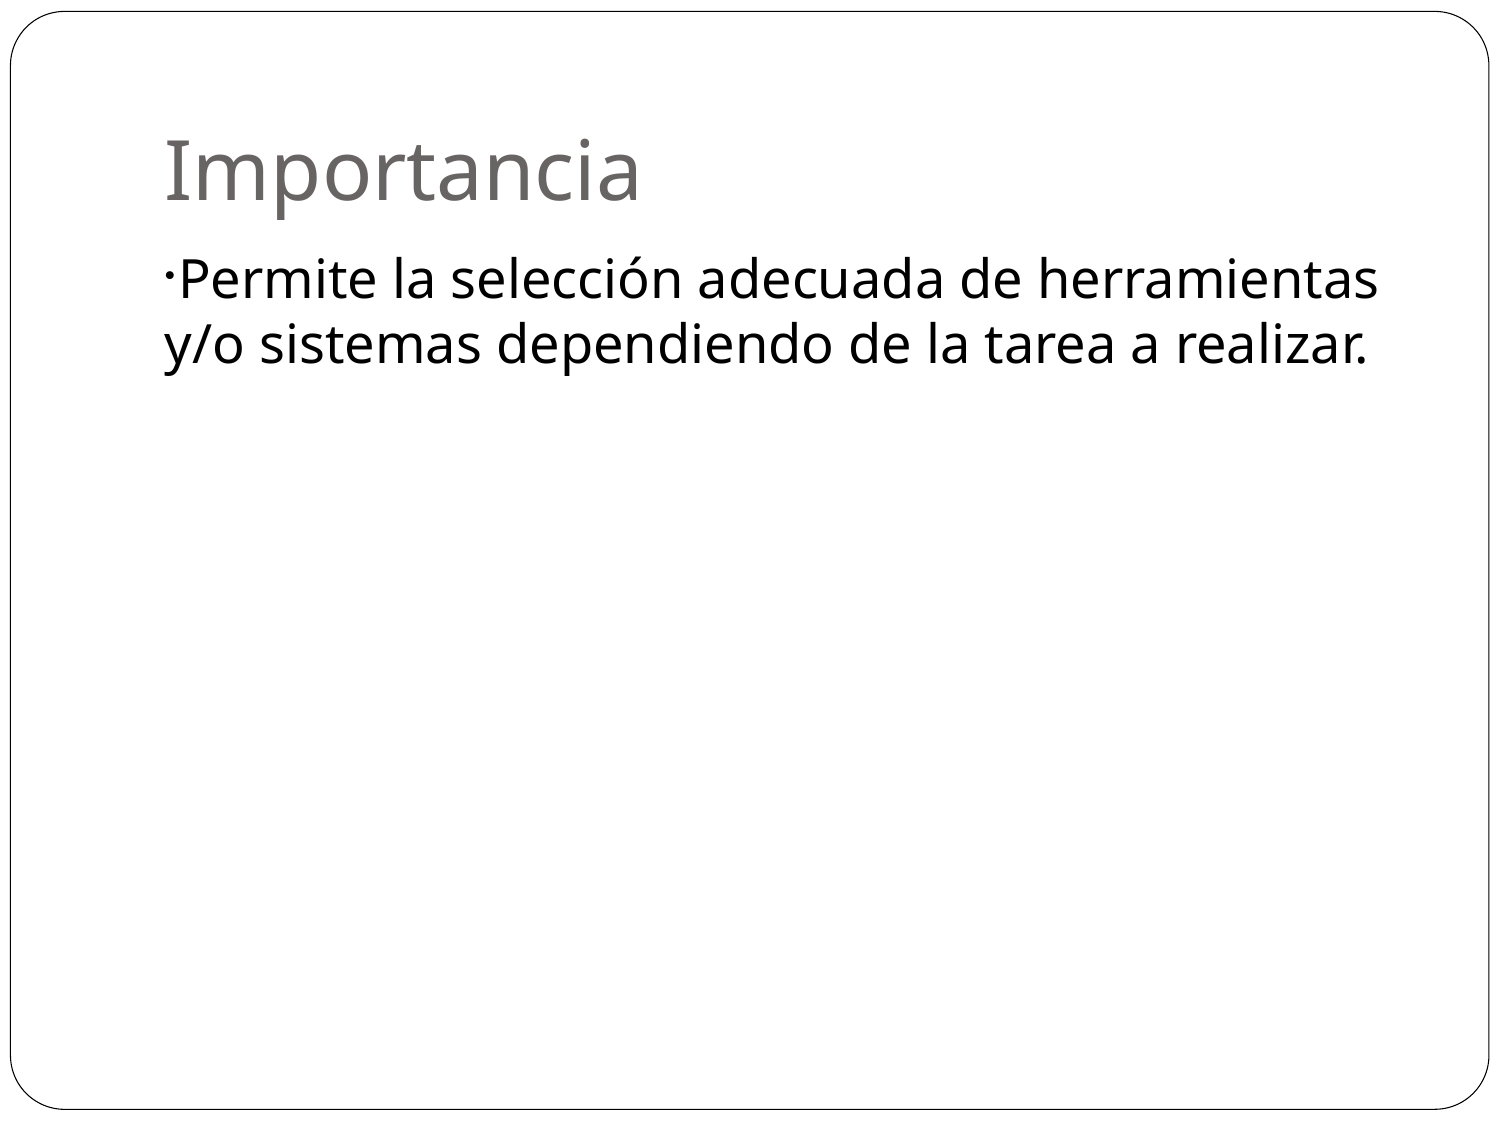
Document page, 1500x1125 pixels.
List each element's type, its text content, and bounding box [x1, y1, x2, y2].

text_box Permite la selección adecuada de herramientas y/o sistemas dependiendo de la tarea a realizar. [149, 237, 1425, 988]
text_box Importancia [149, 45, 1425, 233]
